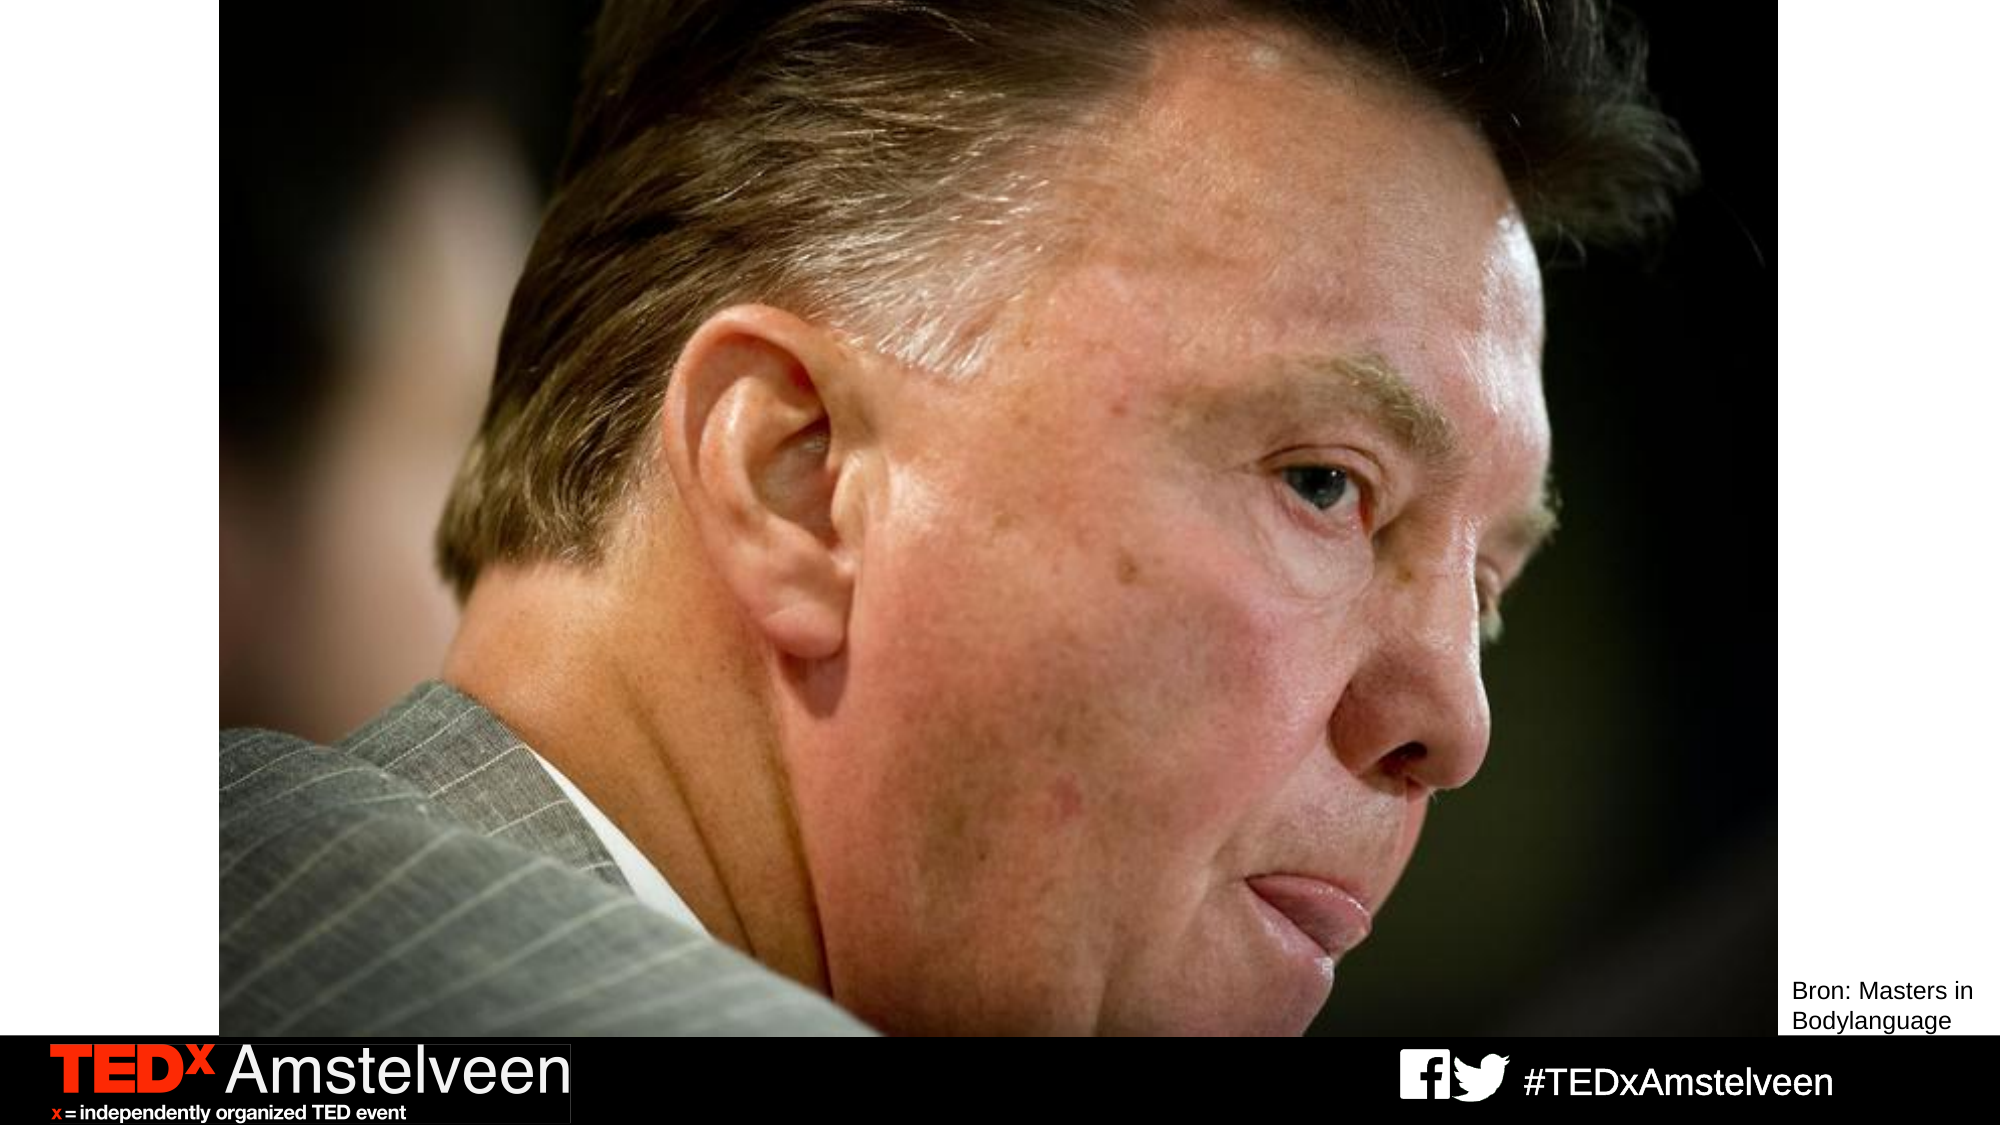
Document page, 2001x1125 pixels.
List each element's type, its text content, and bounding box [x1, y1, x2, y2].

picture [1452, 1051, 1510, 1109]
picture [1400, 1049, 1450, 1099]
text_box Bron: Masters in Bodylanguage [1777, 967, 2000, 1042]
picture [50, 0, 1778, 1125]
